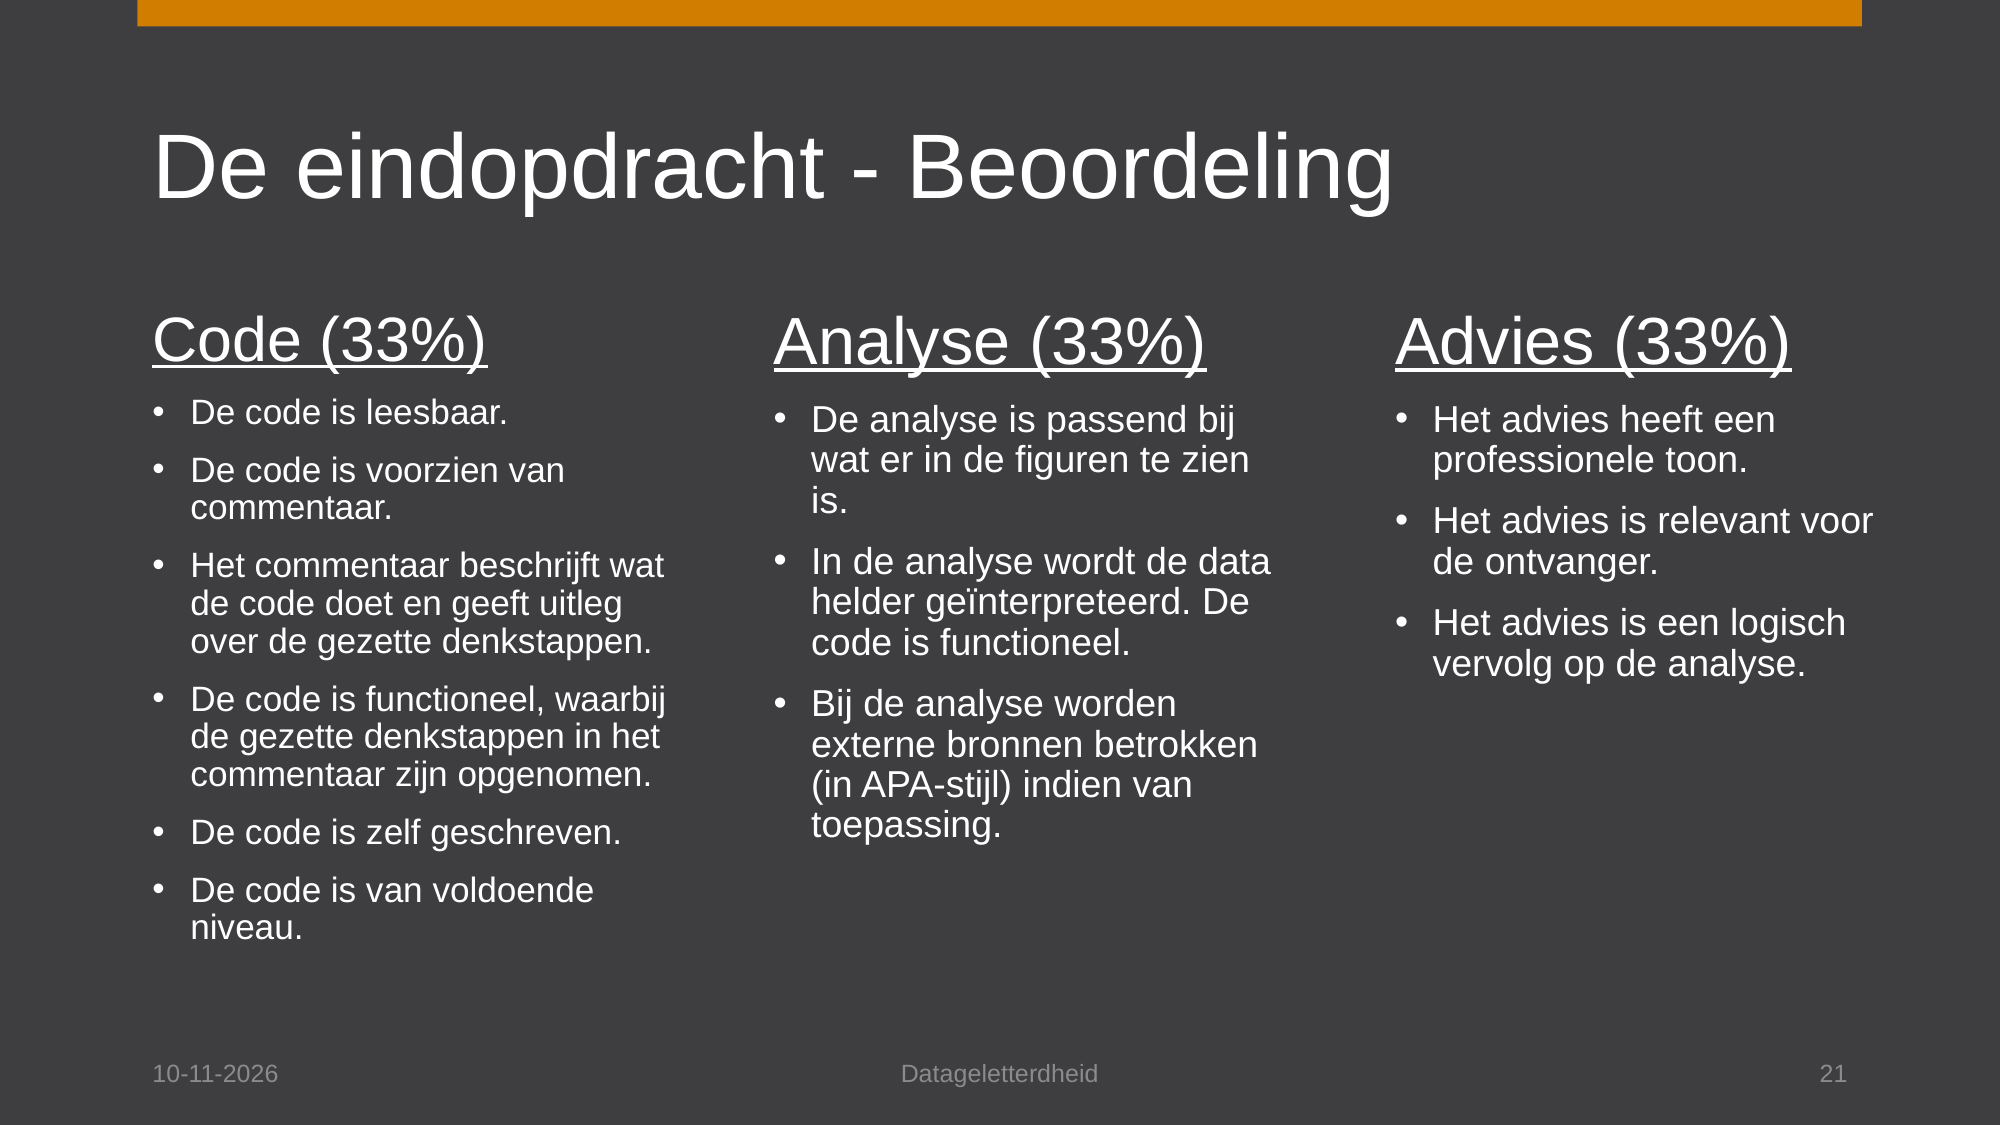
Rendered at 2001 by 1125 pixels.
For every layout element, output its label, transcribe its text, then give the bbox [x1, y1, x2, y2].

text_box Analyse (33%) De analyse is passend bij wat er in de figuren te zien is. In de analyse wordt de data helder geïnterpreteerd. De code is functioneel. Bij de analyse worden externe bronnen betrokken (in APA-stijl) indien van toepassing. [758, 299, 1314, 981]
text_box Advies (33%) Het advies heeft een professionele toon. Het advies is relevant voor de ontvanger. Het advies is een logisch vervolg op de analyse. [1380, 299, 1935, 981]
slide_number 21 [1412, 1042, 1863, 1103]
footer Datageletterdheid [662, 1042, 1338, 1103]
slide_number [137, 1042, 588, 1103]
title De eindopdracht - Beoordeling [137, 59, 1863, 278]
list Code (33%) De code is leesbaar. De code is voorzien van commentaar. Het commentaar beschrijft wat de code doet en geeft uitleg over de gezette denkstappen. De code is functioneel, waarbij de gezette denkstappen in het commentaar zijn opgenomen. De code is zelf geschreven. De code is van voldoende niveau. [137, 299, 692, 1016]
